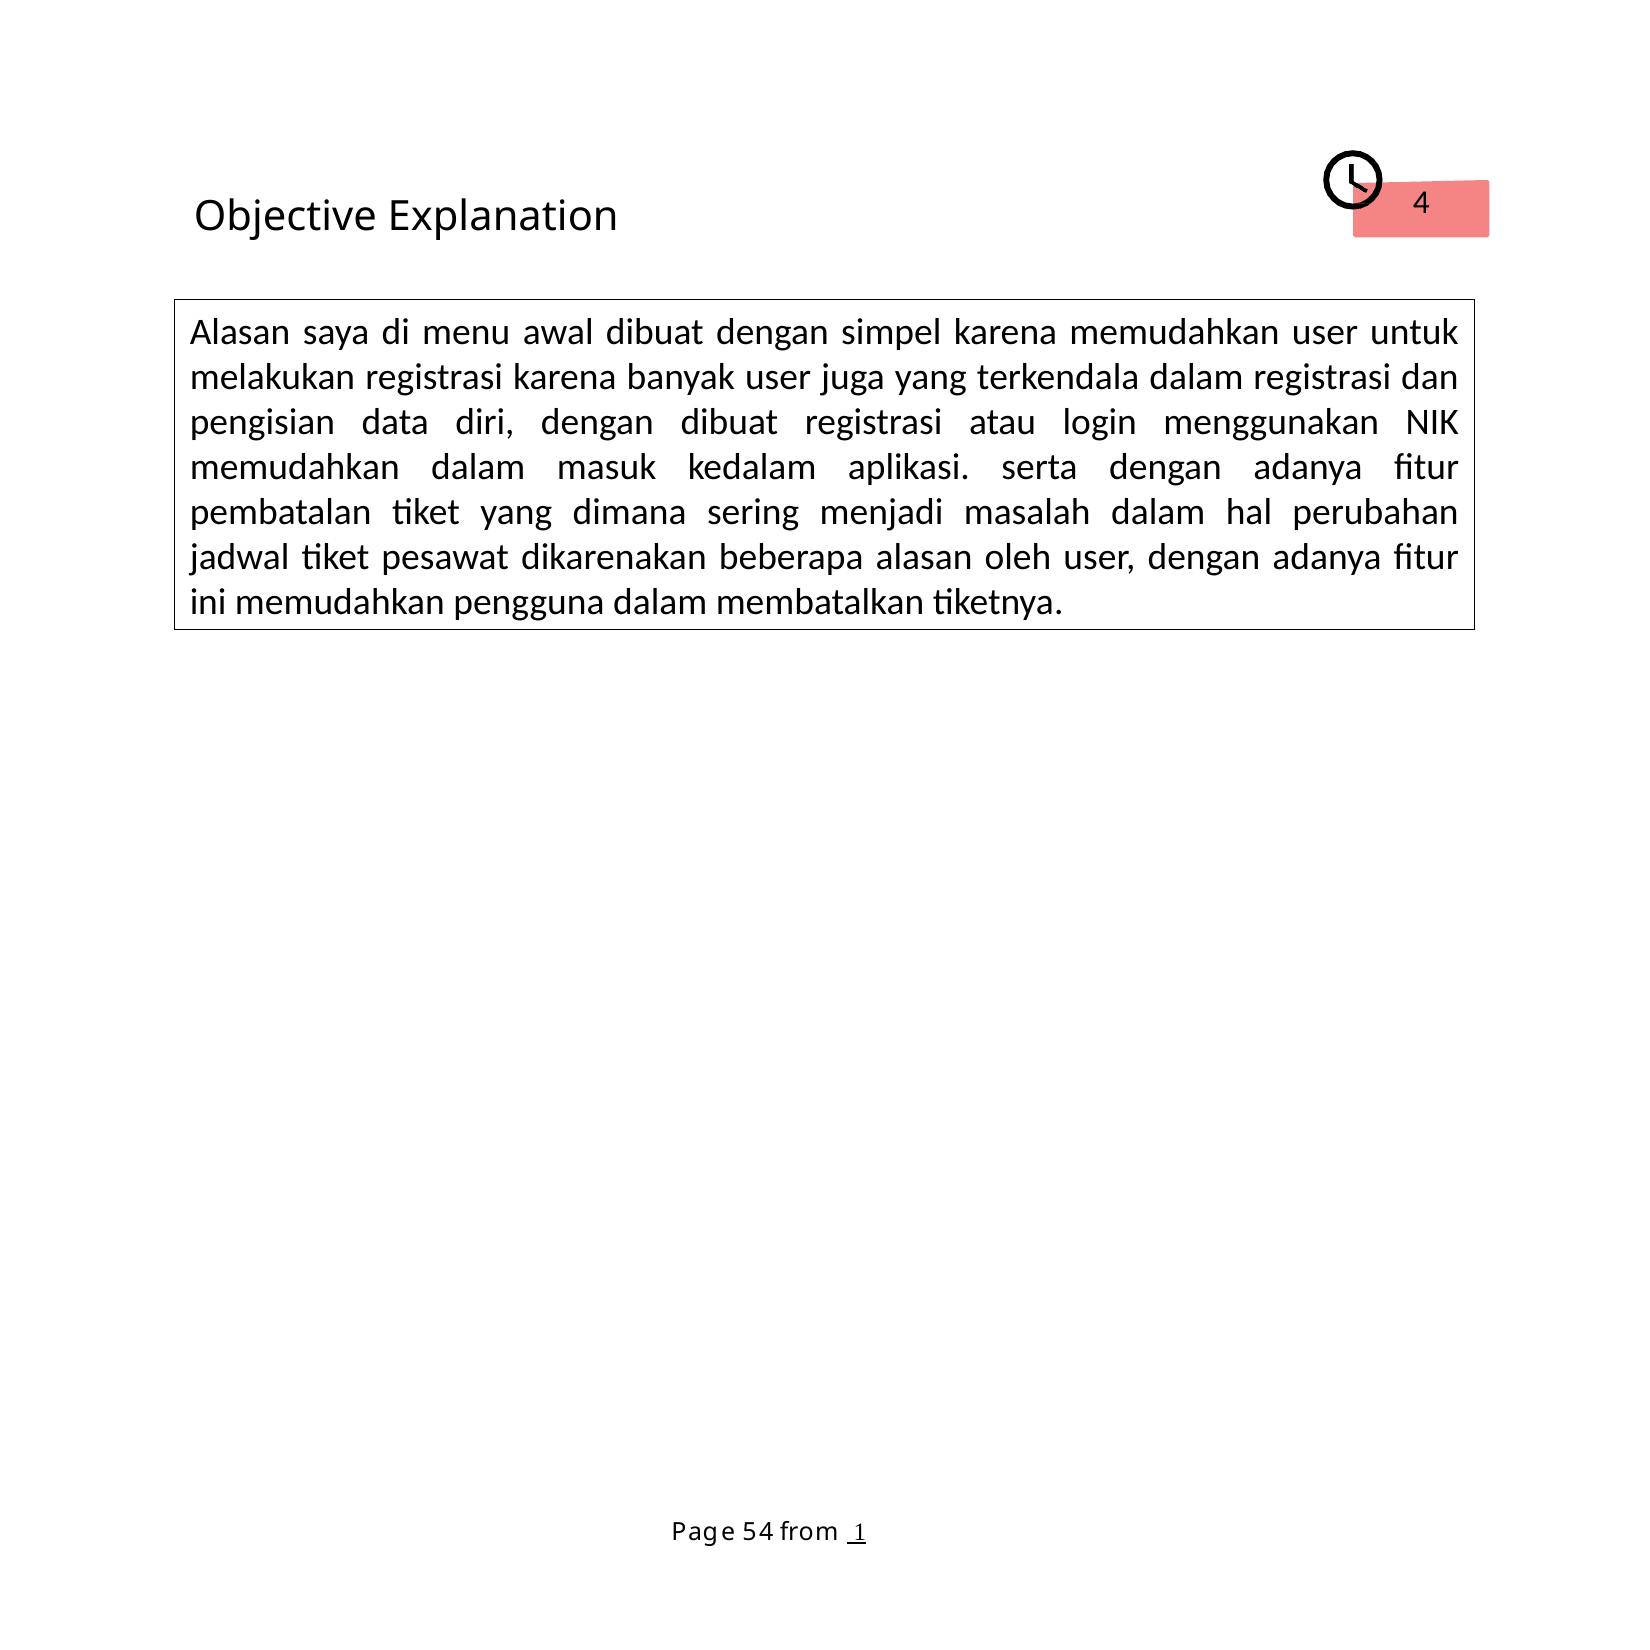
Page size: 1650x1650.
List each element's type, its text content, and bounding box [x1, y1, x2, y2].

title Objective Explanation [191, 185, 963, 299]
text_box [1322, 149, 1490, 238]
slide_number Page 54 from 1 [669, 1520, 881, 1550]
text_box Alasan saya di menu awal dibuat dengan simpel karena memudahkan user untuk melakukan registrasi karena banyak user juga yang terkendala dalam registrasi dan pengisian data diri, dengan dibuat registrasi atau login menggunakan NIK memudahkan dalam masuk kedalam aplikasi. serta dengan adanya fitur pembatalan tiket yang dimana sering menjadi masalah dalam hal perubahan jadwal tiket pesawat dikarenakan beberapa alasan oleh user, dengan adanya fitur ini memudahkan pengguna dalam membatalkan tiketnya. [174, 299, 1475, 630]
